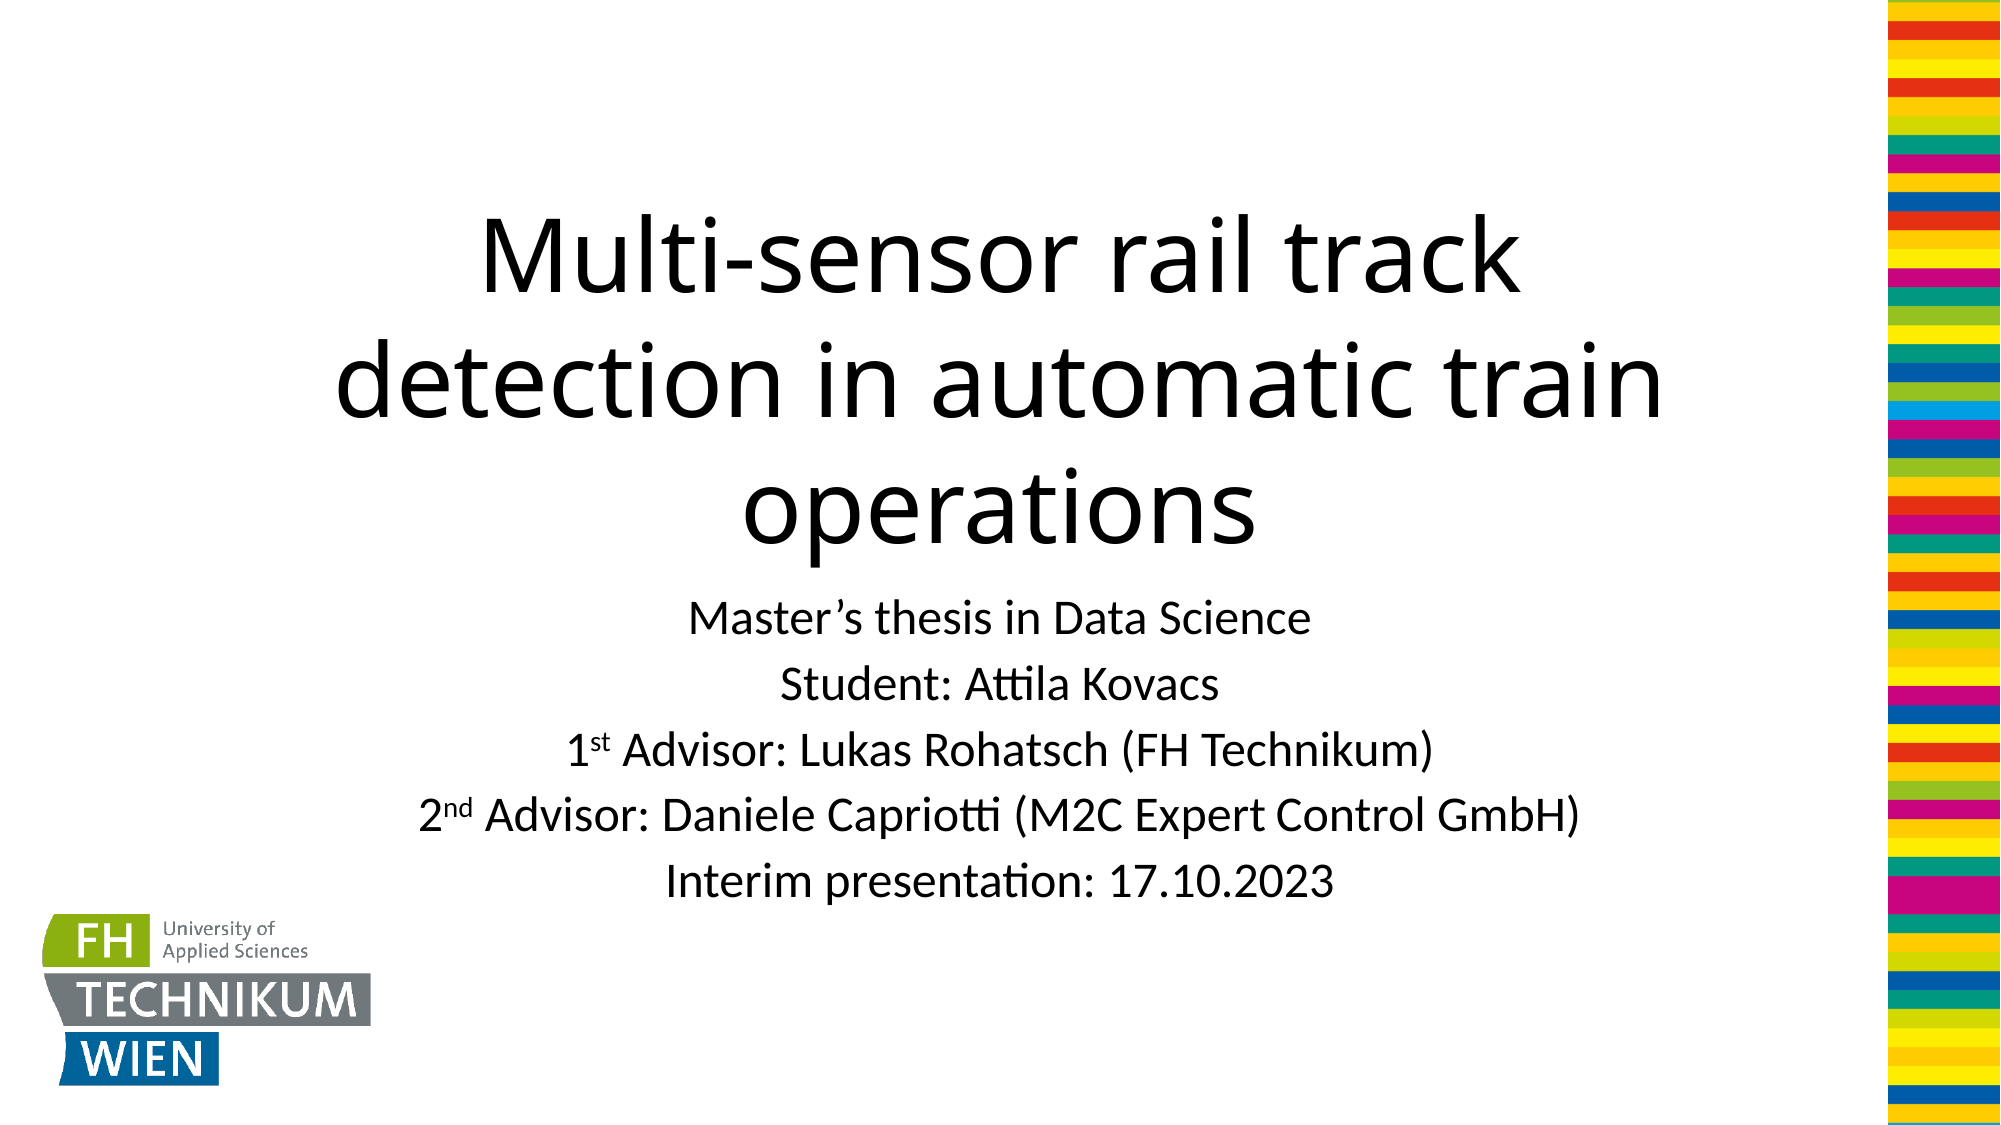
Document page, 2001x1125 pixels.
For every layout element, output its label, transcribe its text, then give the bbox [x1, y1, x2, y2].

subtitle Master’s thesis in Data Science Student: Attila Kovacs 1st Advisor: Lukas Rohatsch (FH Technikum) 2nd Advisor: Daniele Capriotti (M2C Expert Control GmbH) Interim presentation: 17.10.2023 [249, 590, 1750, 929]
title Multi-sensor rail track detection in automatic train operations [249, 184, 1750, 576]
picture [1888, 420, 2000, 1122]
picture [0, 837, 427, 1125]
picture [1888, 0, 2000, 401]
